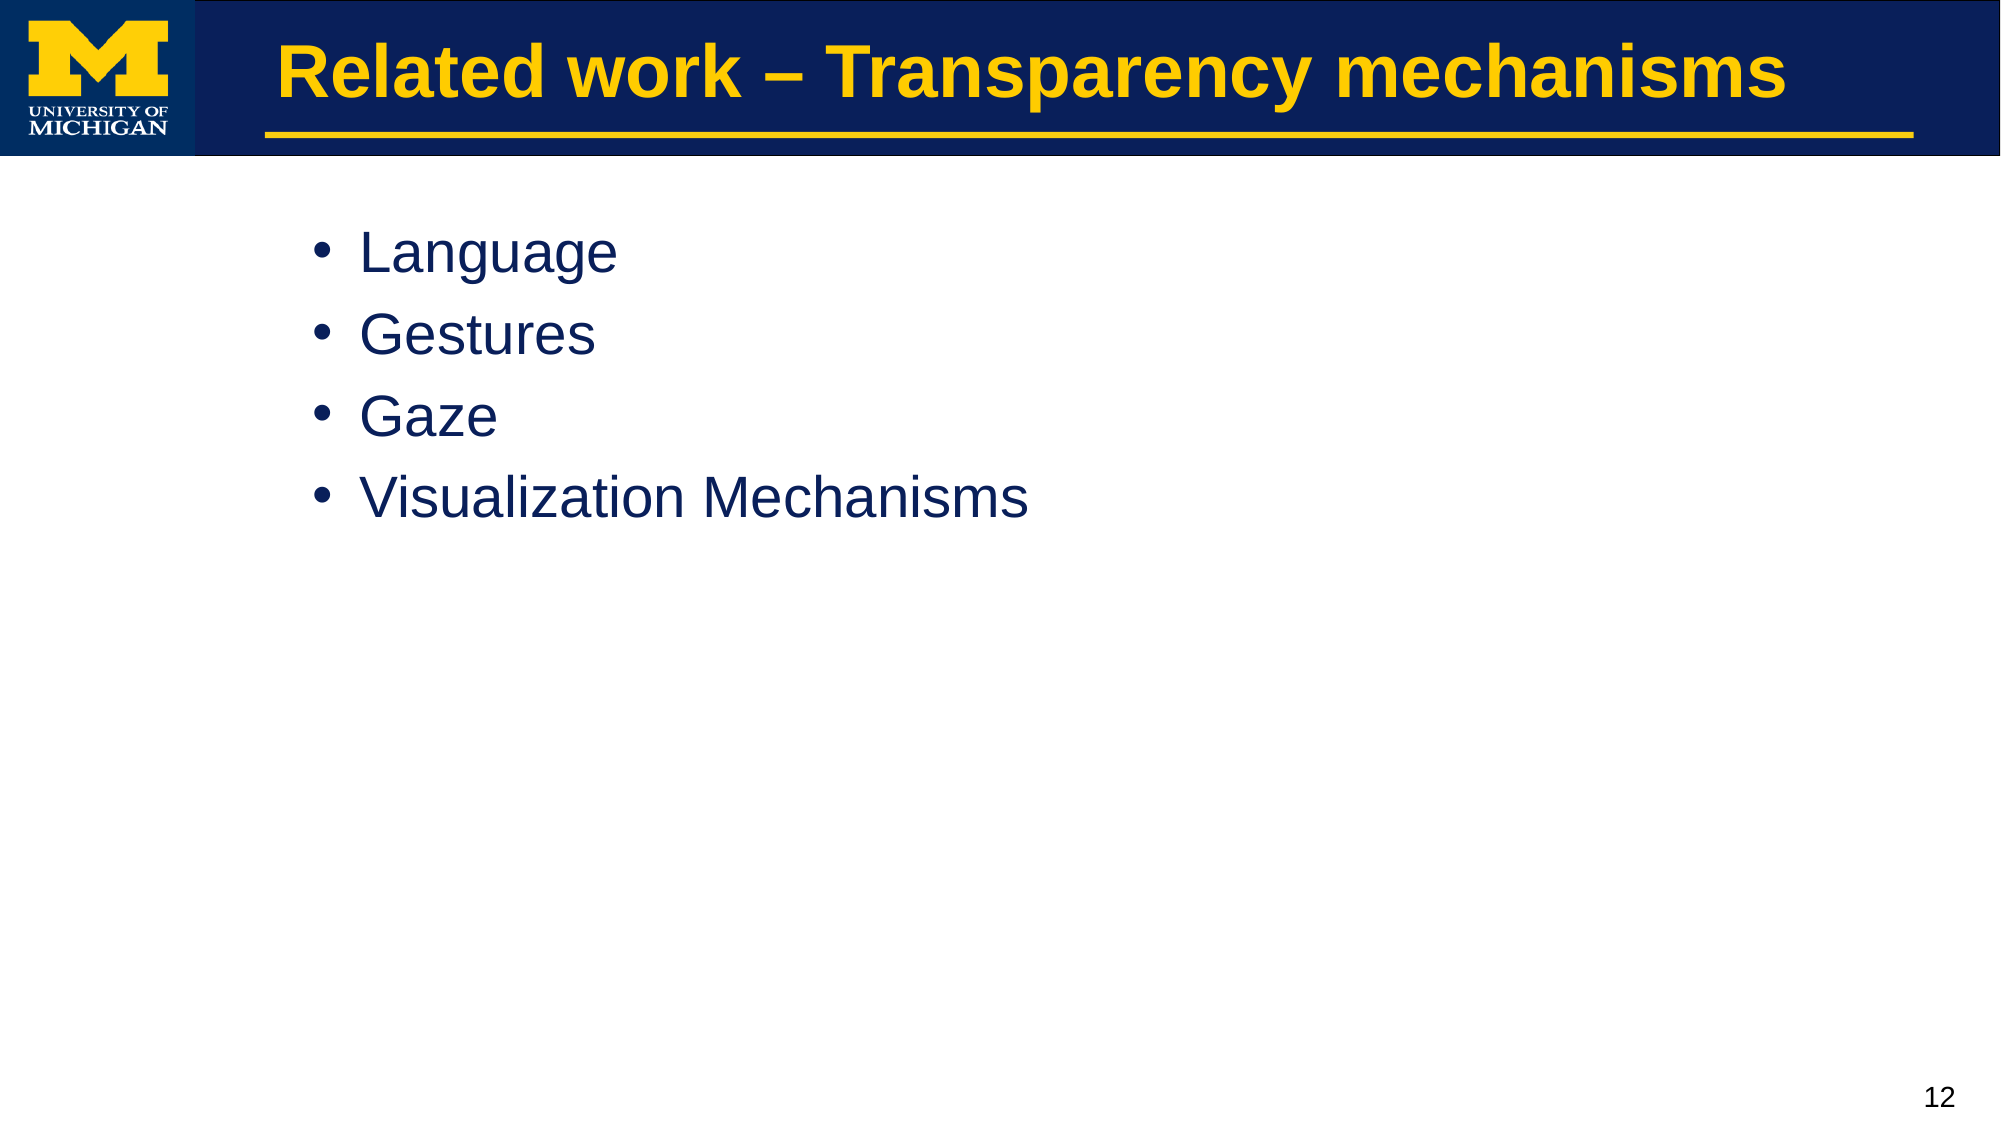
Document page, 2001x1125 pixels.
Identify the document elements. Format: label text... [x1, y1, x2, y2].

picture [0, 0, 195, 156]
text_box Language Gestures Gaze Visualization Mechanisms [261, 207, 1425, 770]
title Related work – Transparency mechanisms [261, 0, 1908, 135]
